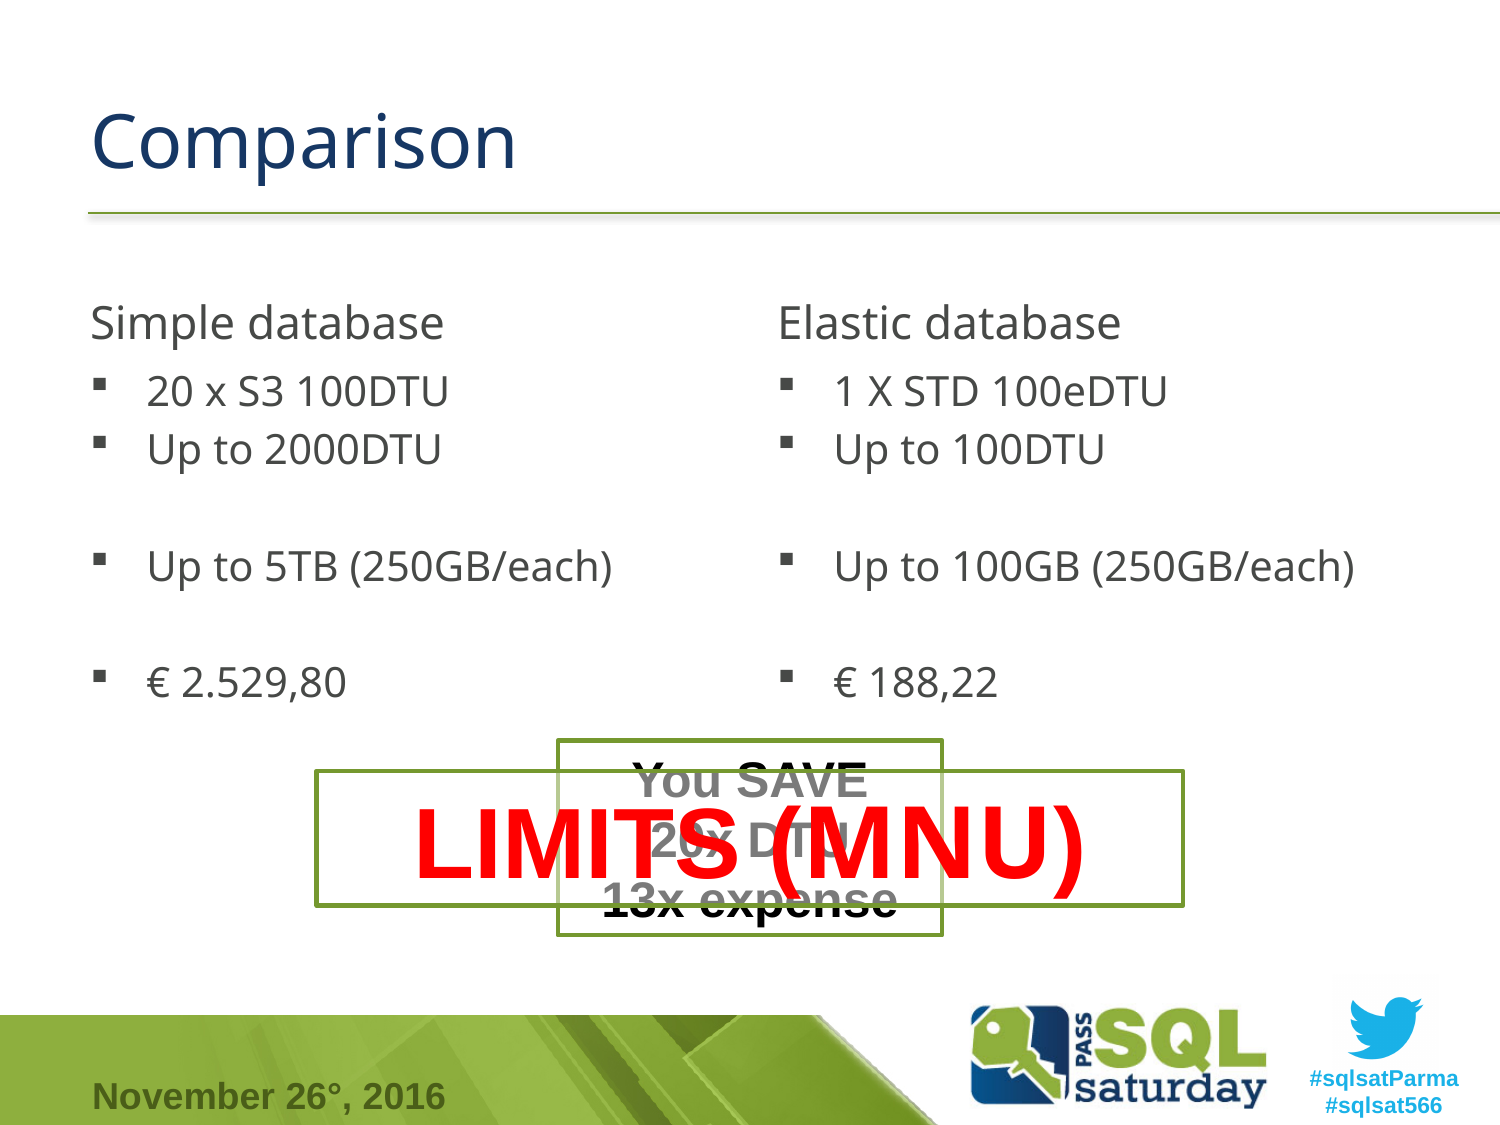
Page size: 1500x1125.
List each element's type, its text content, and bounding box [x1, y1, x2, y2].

list Elastic database [761, 251, 1425, 356]
list 20 x S3 100DTU Up to 2000DTU Up to 5TB (250GB/each) € 2.529,80 [75, 356, 738, 1005]
text_box You SAVE 20x DTU 13x expense [556, 908, 944, 937]
picture [1332, 974, 1439, 1082]
text_box LIMITS (MNU) [314, 769, 1185, 908]
text_box You SAVE 20x DTU 13x expense [556, 738, 944, 769]
list Simple database [75, 251, 738, 356]
picture [0, 1005, 1282, 1125]
title Comparison [75, 45, 1425, 233]
list 1 X STD 100eDTU Up to 100DTU Up to 100GB (250GB/each) € 188,22 [761, 356, 1425, 1005]
